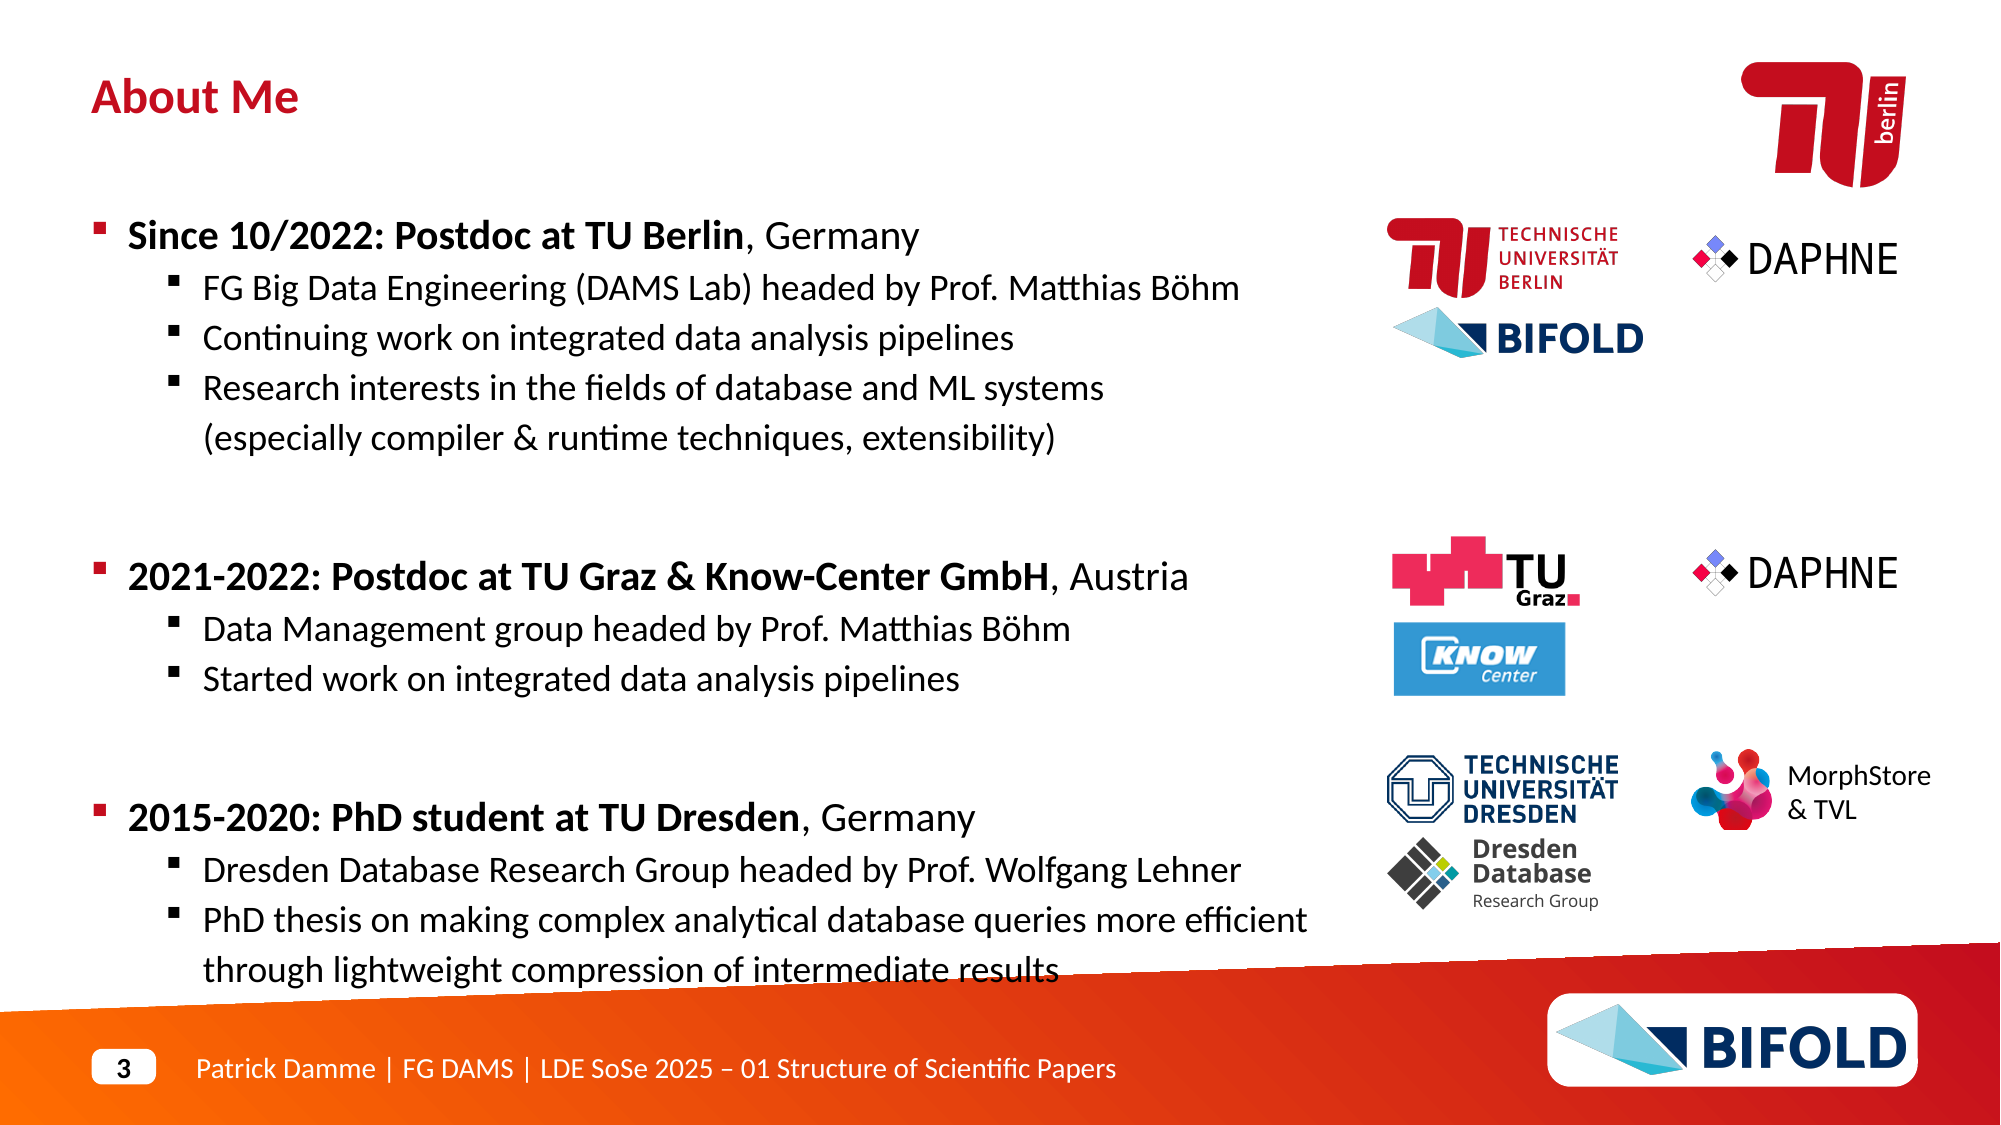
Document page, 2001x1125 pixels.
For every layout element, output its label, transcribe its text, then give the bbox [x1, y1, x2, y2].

picture [1691, 749, 1772, 830]
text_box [1387, 299, 1652, 367]
picture [1691, 234, 1898, 283]
picture [1691, 548, 1898, 597]
list Since 10/2022: Postdoc at TU Berlin, Germany FG Big Data Engineering (DAMS Lab) headed by Prof. Matthias Böhm Continuing work on integrated data analysis pipelines Research interests in the fields of database and ML systems (especially compiler & runtime techniques, extensibility) 2021-2022: Postdoc at TU Graz & Know-Center GmbH, Austria Data Management group headed by Prof. Matthias Böhm Started work on integrated data analysis pipelines 2015-2020: PhD student at TU Dresden, Germany Dresden Database Research Group headed by Prof. Wolfgang Lehner PhD thesis on making complex analytical database queries more efficient through lightweight compression of intermediate results [90, 208, 1908, 948]
picture [1387, 755, 1618, 823]
list About Me [91, 65, 1455, 183]
picture [1387, 524, 1582, 696]
text_box MorphStore & TVL [1772, 748, 1947, 834]
picture [1387, 837, 1598, 911]
picture [1556, 1004, 1906, 1075]
picture [1387, 218, 1618, 298]
picture [1741, 62, 1906, 188]
